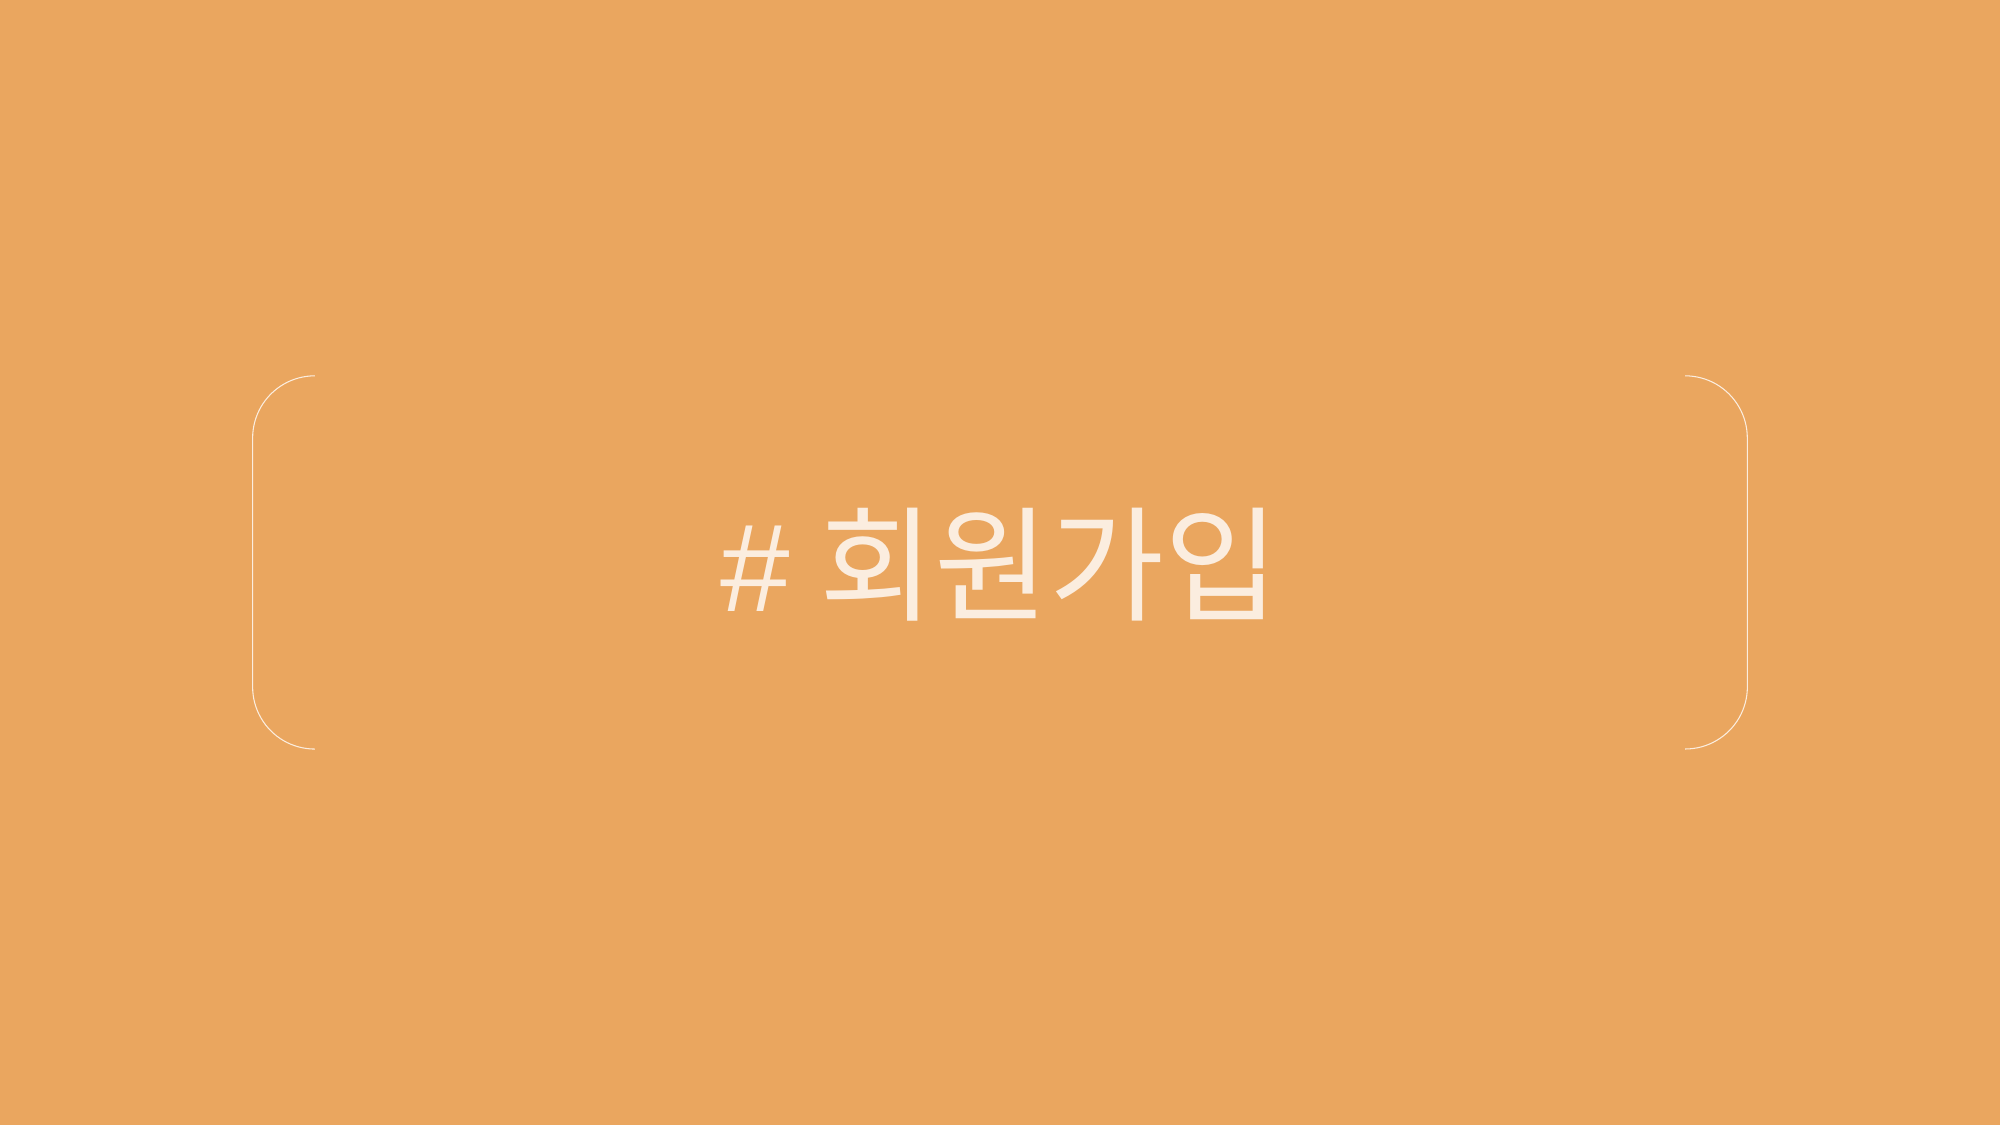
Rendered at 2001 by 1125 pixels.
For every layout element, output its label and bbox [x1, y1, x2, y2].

text_box [252, 375, 1748, 750]
